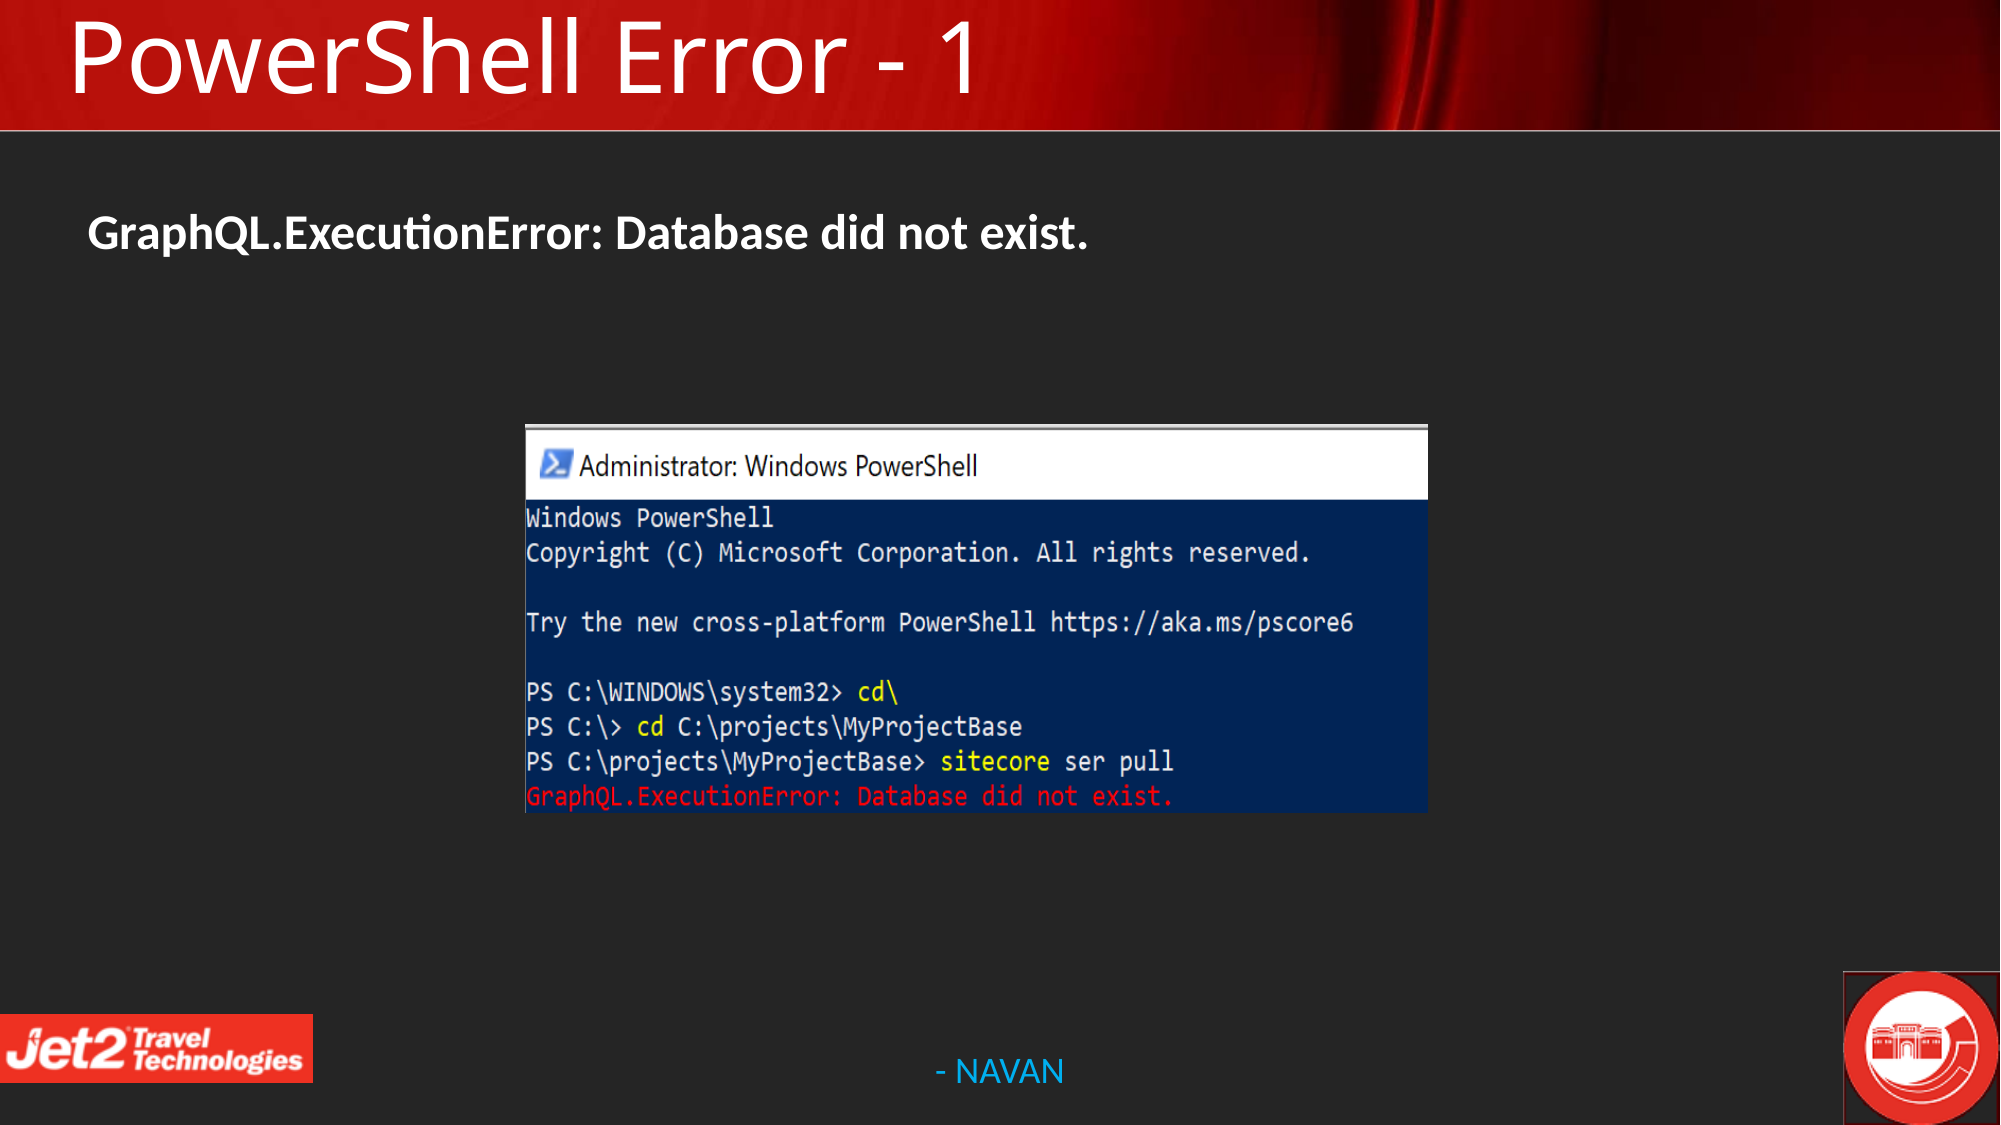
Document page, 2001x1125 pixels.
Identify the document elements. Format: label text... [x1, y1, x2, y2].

picture [1843, 971, 2000, 1125]
picture [0, 0, 2000, 130]
list GraphQL.ExecutionError: Database did not exist. [87, 200, 1858, 275]
title PowerShell Error - 1 [66, 0, 1934, 118]
picture [0, 1014, 314, 1083]
footer - NAVAN [680, 1046, 1320, 1092]
picture [524, 424, 1428, 813]
